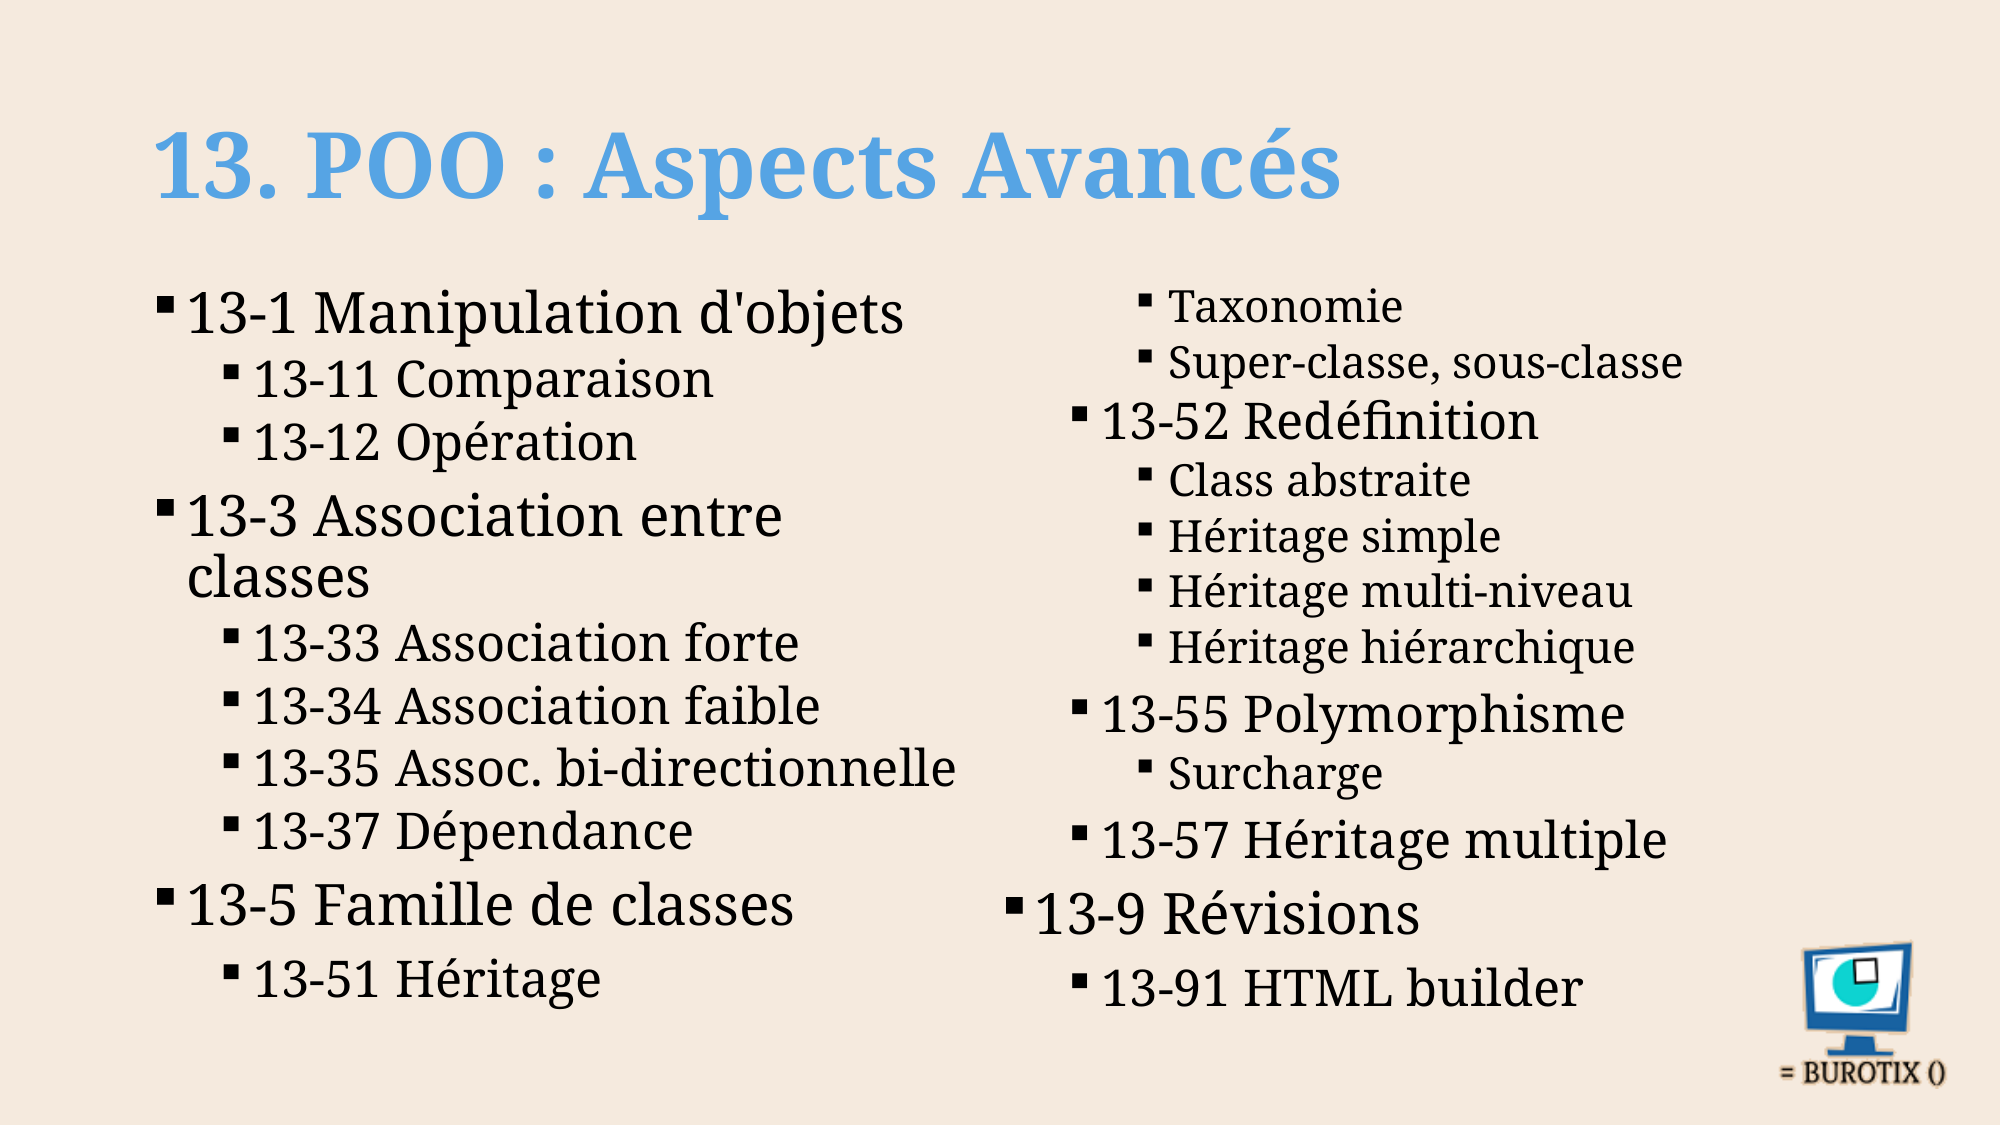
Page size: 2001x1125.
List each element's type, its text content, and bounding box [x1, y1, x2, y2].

title 13. POO : Aspects Avancés [137, 59, 1863, 278]
picture [1776, 938, 1949, 1089]
list 13-1 Manipulation d'objets 13-11 Comparaison 13-12 Opération 13-3 Association entre classes 13-33 Association forte 13-34 Association faible 13-35 Assoc. bi-directionnelle 13-37 Dépendance 13-5 Famille de classes 13-51 Héritage Taxonomie Super-classe, sous-classe 13-52 Redéfinition Class abstraite Héritage simple Héritage multi-niveau Héritage hiérarchique 13-55 Polymorphisme Surcharge 13-57 Héritage multiple 13-9 Révisions 13-91 HTML builder [137, 277, 1836, 1033]
